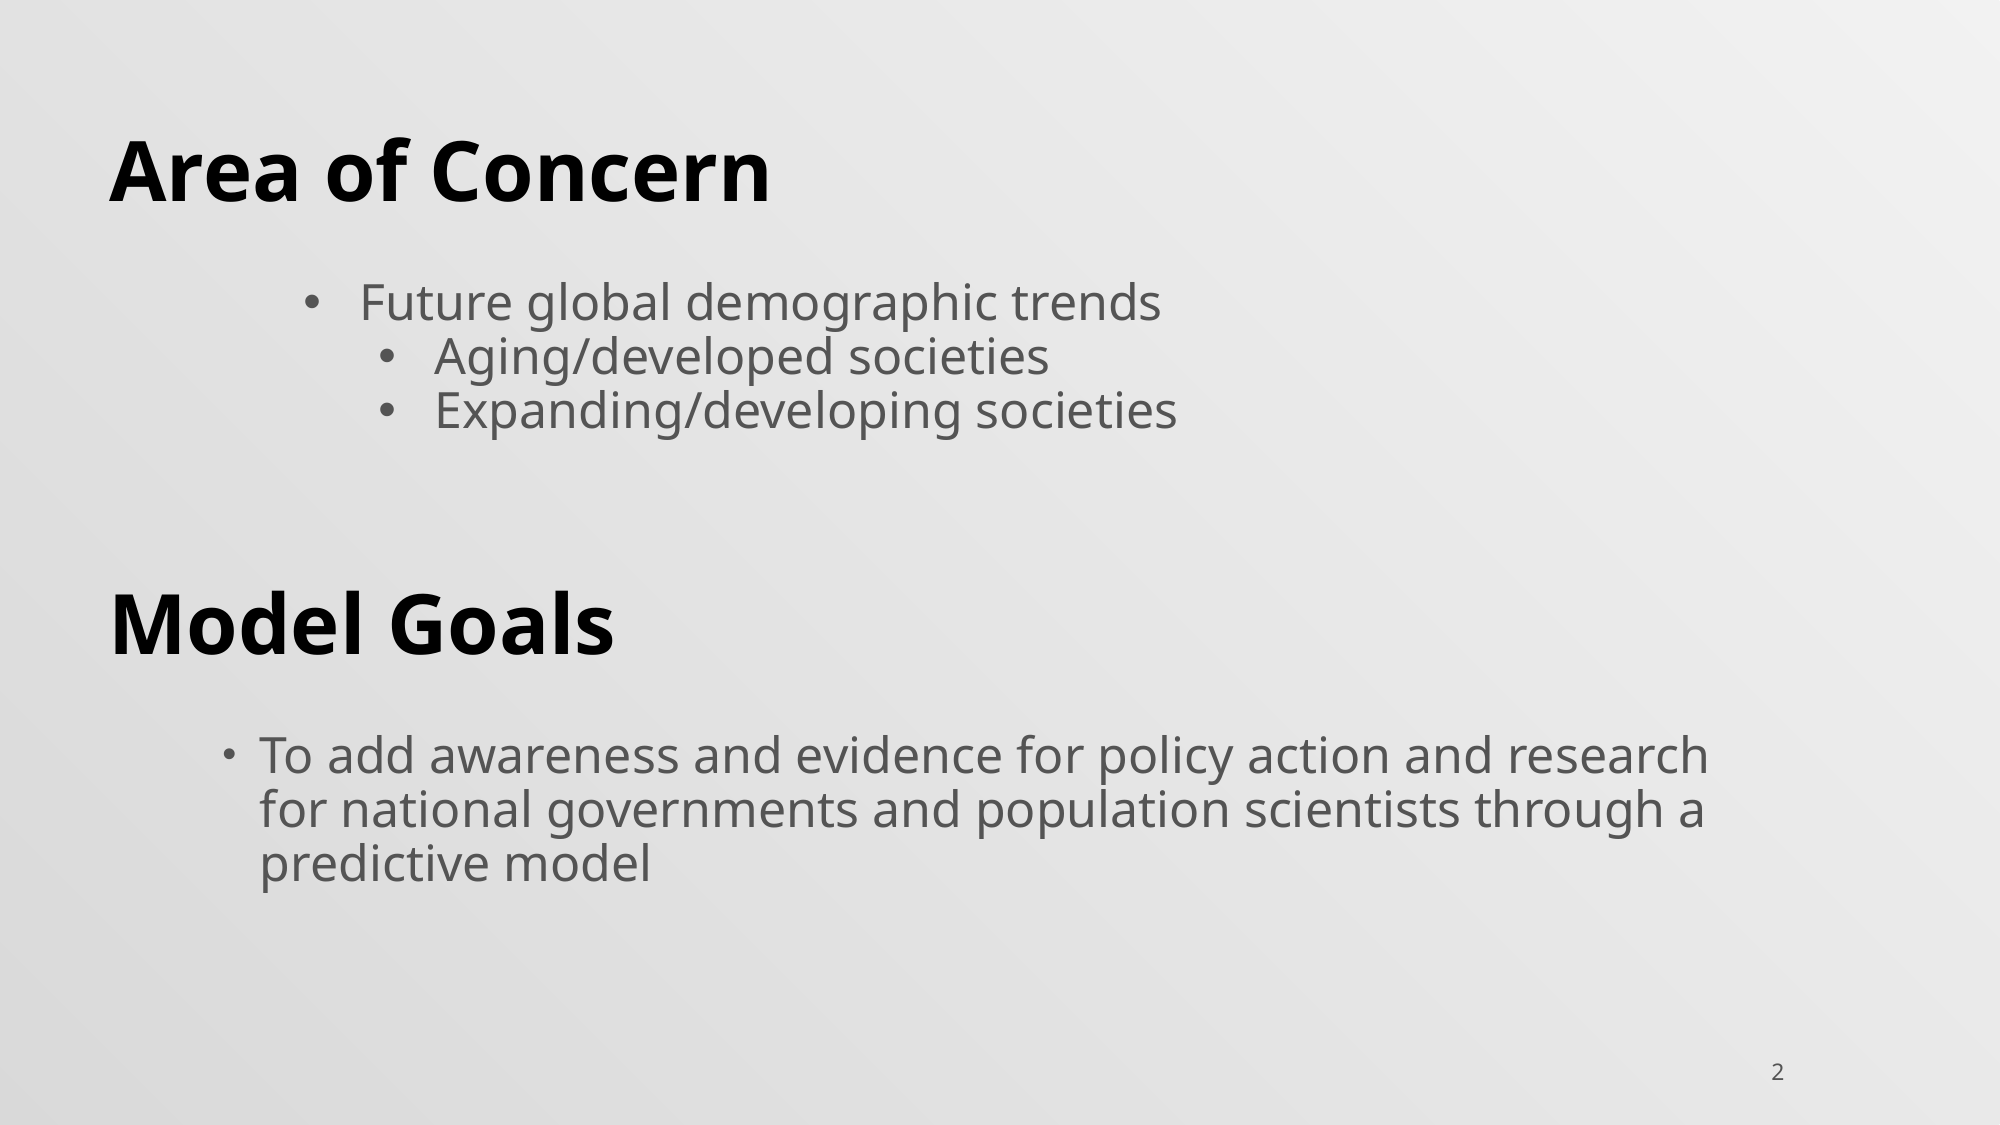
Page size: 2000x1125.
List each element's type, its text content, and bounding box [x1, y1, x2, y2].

slide_number 2 [1612, 1057, 1800, 1088]
text_box Future global demographic trends Aging/developed societies Expanding/developing societies [288, 270, 1207, 447]
text_box Area of Concern [94, 110, 789, 226]
text_box Model Goals [93, 575, 632, 680]
list To add awareness and evidence for policy action and research for national governments and population scientists through a predictive model [199, 624, 1800, 1013]
